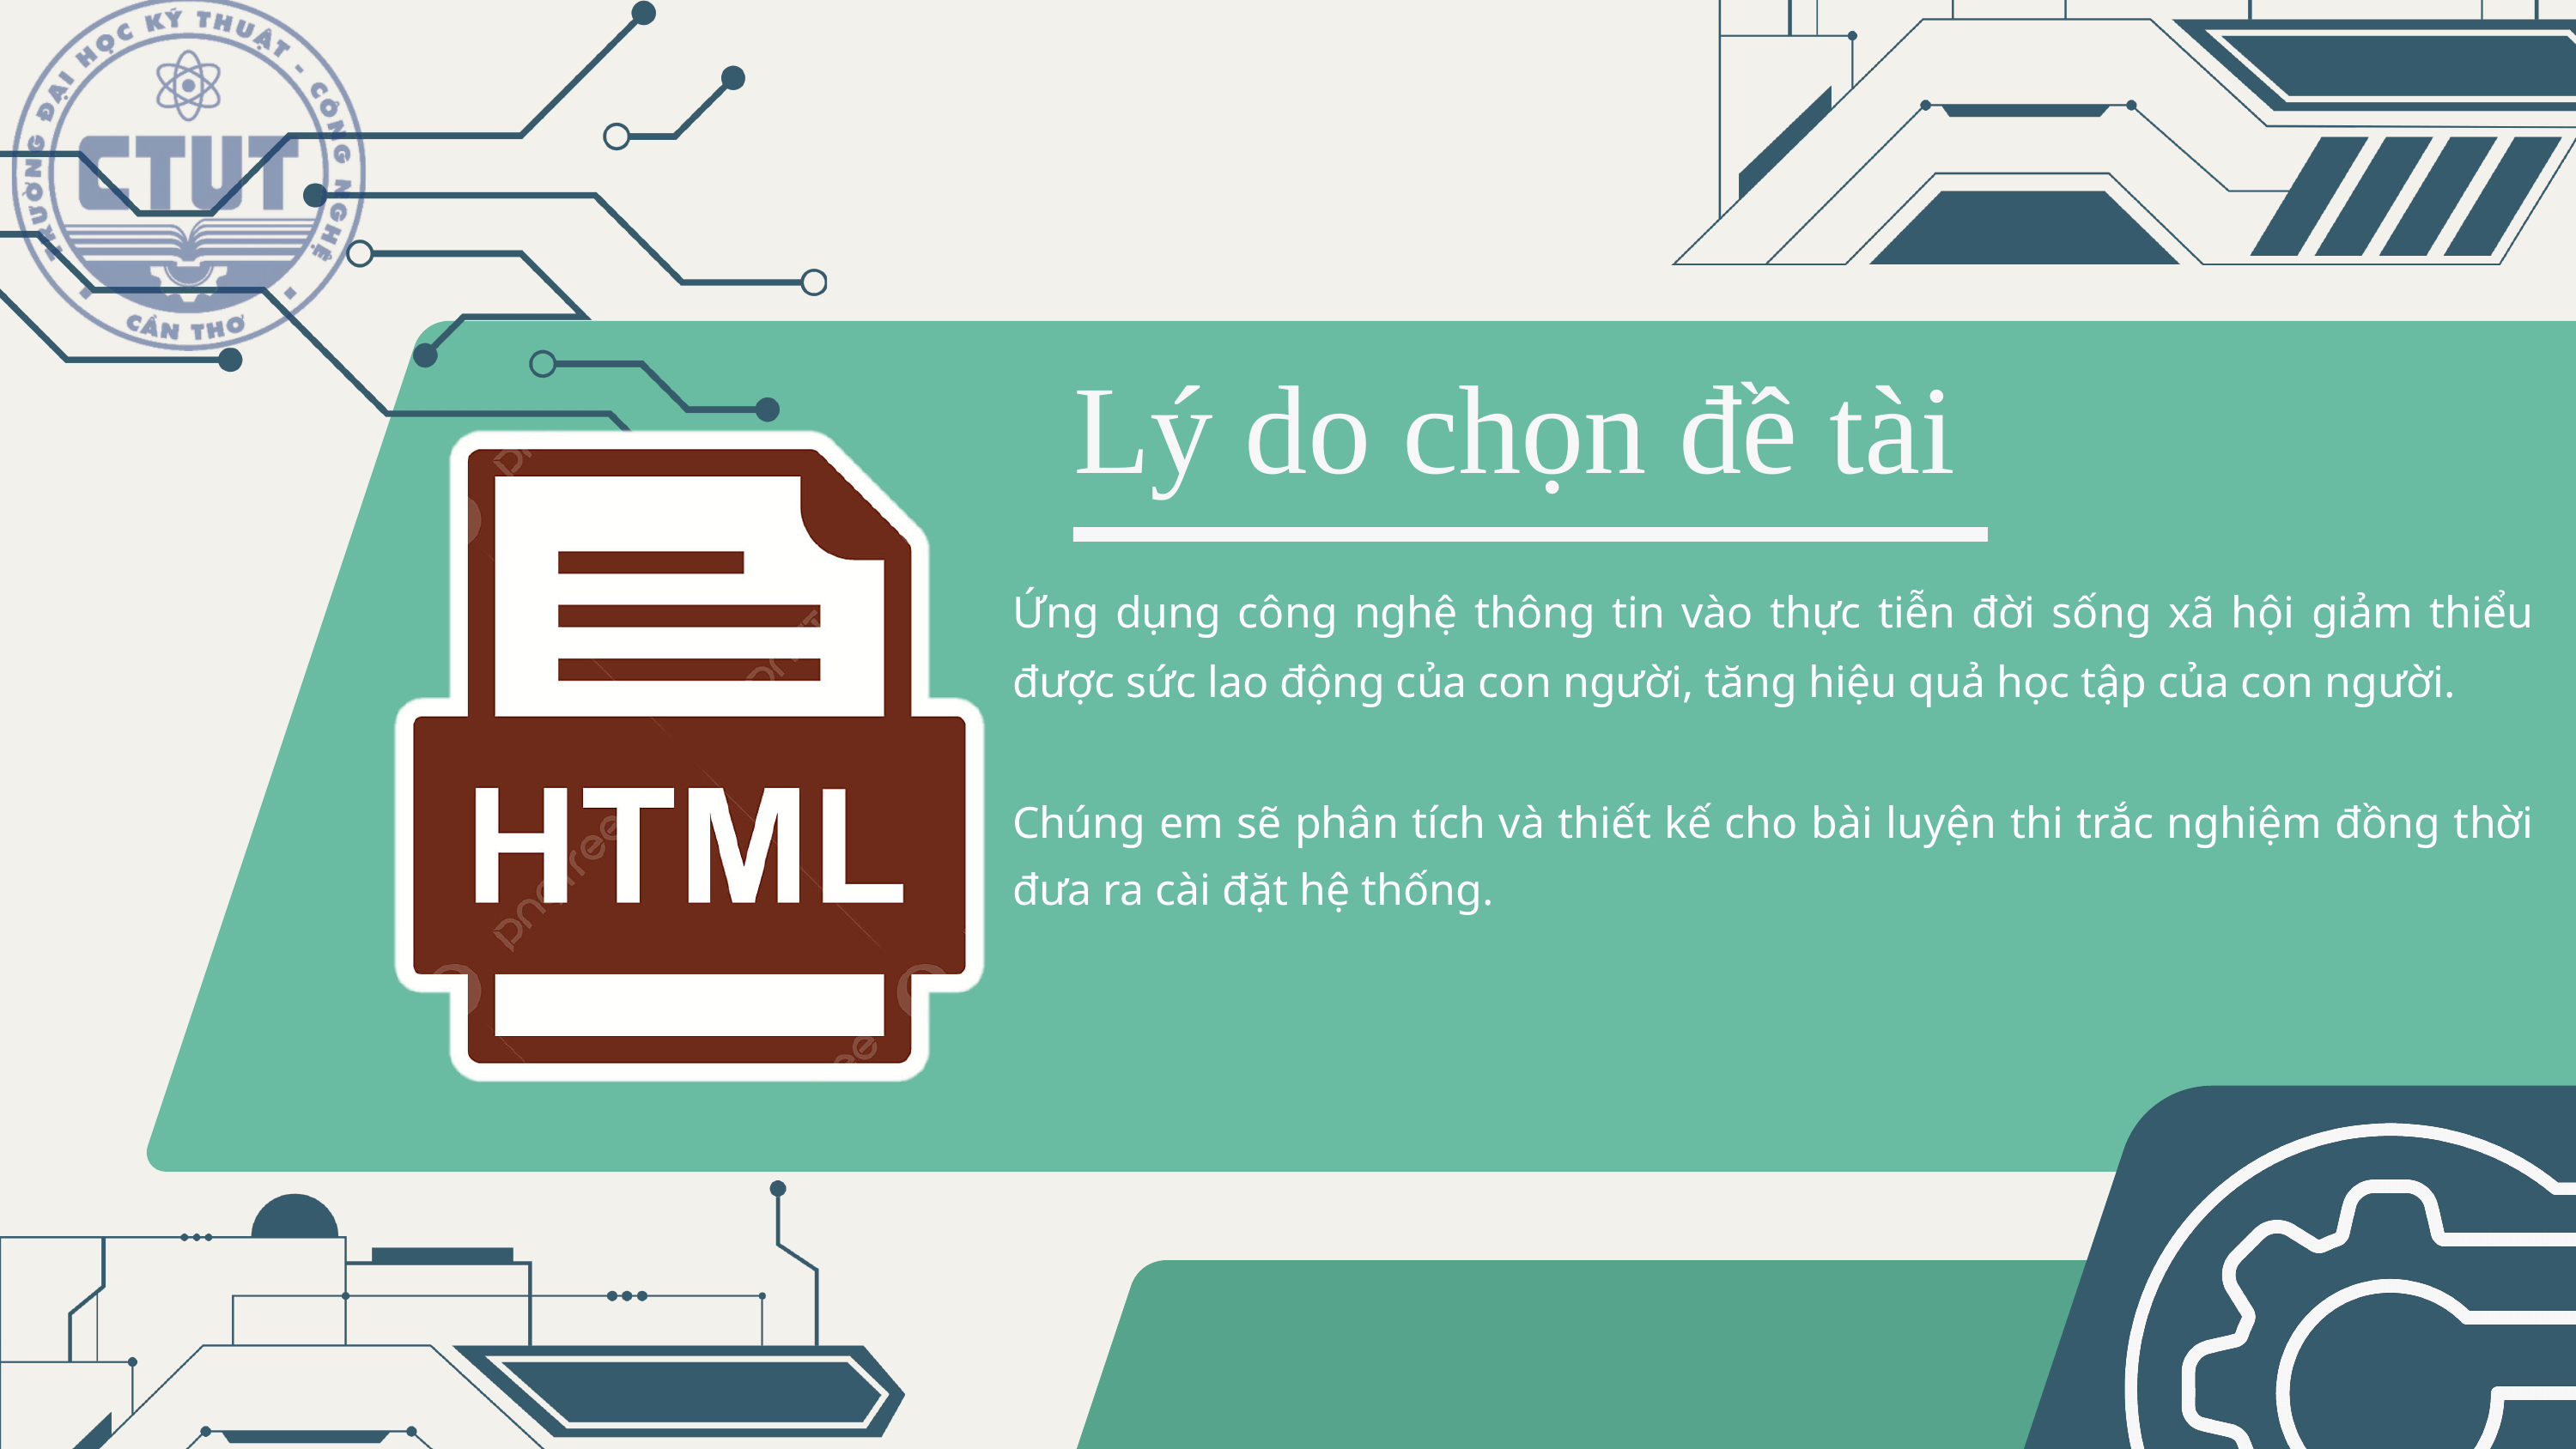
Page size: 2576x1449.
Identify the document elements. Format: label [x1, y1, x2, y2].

text_box [0, 1180, 906, 1449]
picture [218, 285, 1158, 1225]
text_box [11, 0, 367, 351]
text_box [138, 320, 214, 1173]
text_box [367, 0, 828, 283]
text_box [855, 1259, 1856, 1449]
text_box [1670, 0, 2576, 265]
text_box [1861, 1085, 2576, 1449]
text_box [1163, 320, 2576, 1173]
text_box [1163, 360, 2536, 986]
text_box [0, 0, 132, 533]
